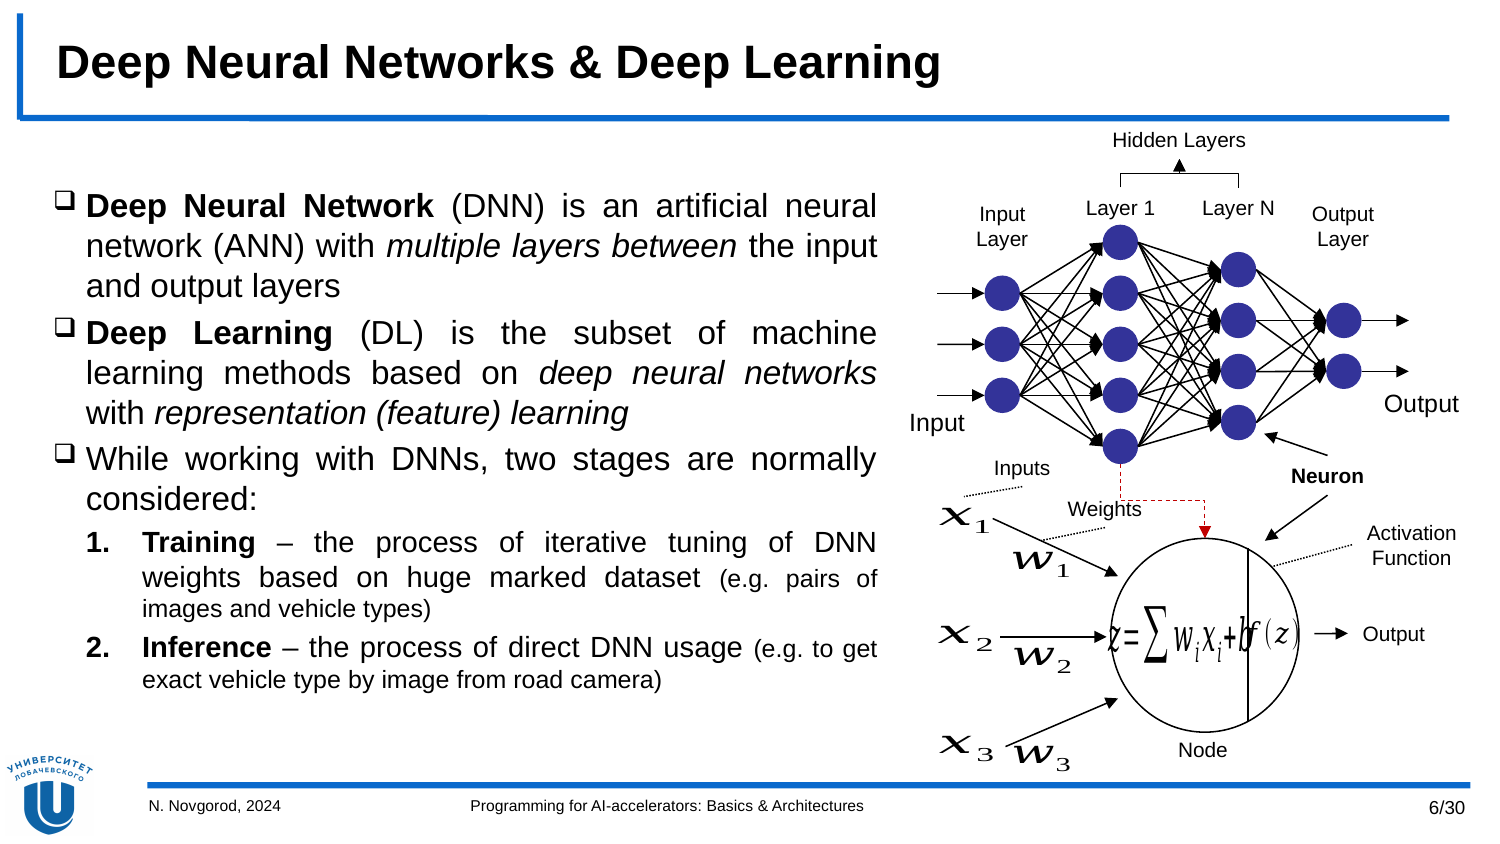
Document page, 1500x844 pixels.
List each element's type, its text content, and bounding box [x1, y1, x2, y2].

text_box [1229, 404, 1255, 441]
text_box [992, 518, 1119, 577]
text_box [1019, 242, 1103, 292]
slide_number 6/30 [1338, 788, 1481, 844]
text_box [1110, 629, 1116, 642]
slide_number N. Novgorod, 2024 [133, 788, 445, 844]
text_box Output Layer [1296, 193, 1389, 258]
text_box [1229, 302, 1249, 339]
text_box [1249, 549, 1299, 719]
text_box [984, 326, 1012, 363]
text_box [1110, 377, 1130, 414]
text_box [1256, 371, 1327, 423]
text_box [1137, 242, 1221, 266]
text_box Inputs [979, 446, 1066, 487]
text_box [1103, 228, 1138, 261]
text_box [1111, 326, 1130, 363]
text_box [1110, 275, 1130, 311]
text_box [1264, 495, 1328, 541]
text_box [1019, 293, 1103, 343]
footer Programming for AI-accelerators: Basics & Architectures [455, 788, 1329, 844]
text_box Weights [1052, 487, 1120, 517]
text_box Output [1347, 613, 1440, 654]
list Deep Neural Network (DNN) is an artificial neural network (ANN) with multiple layers between the input and output layers Deep Learning (DL) is the subset of machine learning methods based on deep neural networks with representation (feature) learning While working with DNNs, two stages are normally considered: Training – the process of iterative tuning of DNN weights based on huge marked dataset (e.g. pairs of images and vehicle types) Inference – the process of direct DNN usage (e.g. to get exact vehicle type by image from road camera) [37, 176, 894, 716]
text_box [1104, 428, 1135, 465]
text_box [1271, 545, 1352, 568]
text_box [1137, 422, 1221, 447]
text_box [1332, 353, 1362, 389]
text_box Hidden Layers [1097, 119, 1262, 160]
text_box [1135, 143, 1165, 204]
picture [5, 755, 94, 836]
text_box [1019, 344, 1103, 393]
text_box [963, 486, 1023, 497]
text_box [1040, 527, 1106, 541]
text_box Activation Function [1351, 512, 1472, 578]
text_box Node [1163, 729, 1243, 769]
text_box [1332, 302, 1362, 339]
text_box Input [894, 398, 981, 444]
text_box [1229, 251, 1257, 288]
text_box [1256, 269, 1327, 317]
text_box Output [1369, 379, 1475, 425]
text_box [1263, 433, 1328, 456]
text_box Layer N [1187, 187, 1290, 228]
title Deep Neural Networks & Deep Learning [41, 25, 1475, 95]
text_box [1194, 143, 1224, 204]
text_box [1137, 269, 1221, 319]
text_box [1256, 320, 1327, 370]
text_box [1137, 371, 1221, 421]
text_box Layer 1 [1070, 187, 1170, 228]
text_box [984, 377, 1013, 414]
text_box Neuron [1276, 455, 1379, 496]
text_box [1125, 458, 1201, 544]
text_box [1005, 698, 1119, 747]
text_box [1229, 353, 1249, 390]
text_box [1111, 538, 1247, 729]
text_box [1137, 320, 1221, 370]
text_box [984, 275, 1013, 311]
text_box Input Layer [961, 193, 1044, 258]
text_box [1019, 395, 1103, 447]
